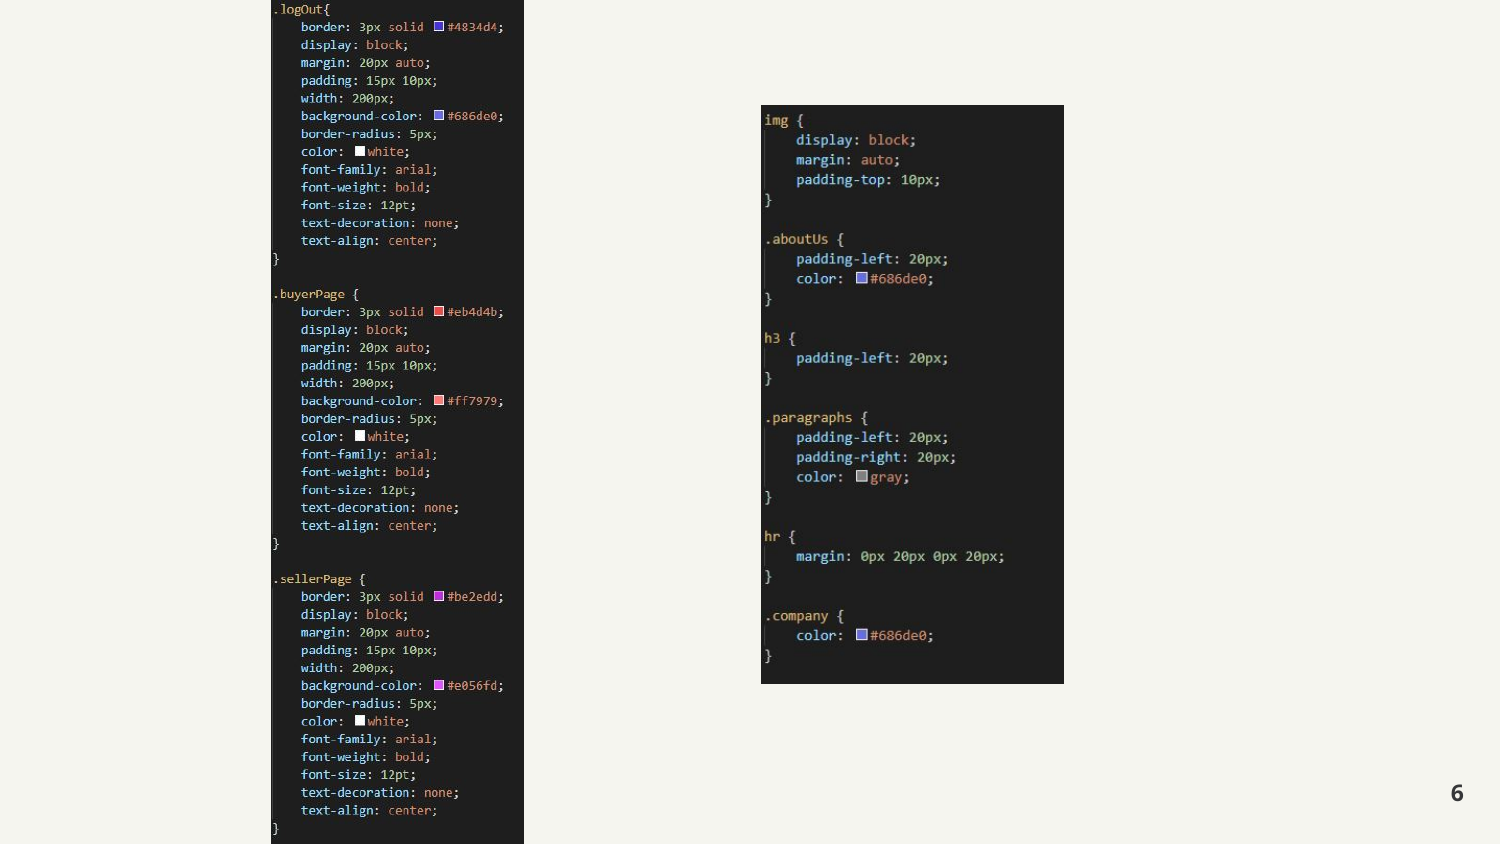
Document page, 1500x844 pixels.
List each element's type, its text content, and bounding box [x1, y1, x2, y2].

slide_number ‹#› [1374, 779, 1464, 809]
picture [270, 0, 524, 844]
picture [760, 105, 1064, 685]
